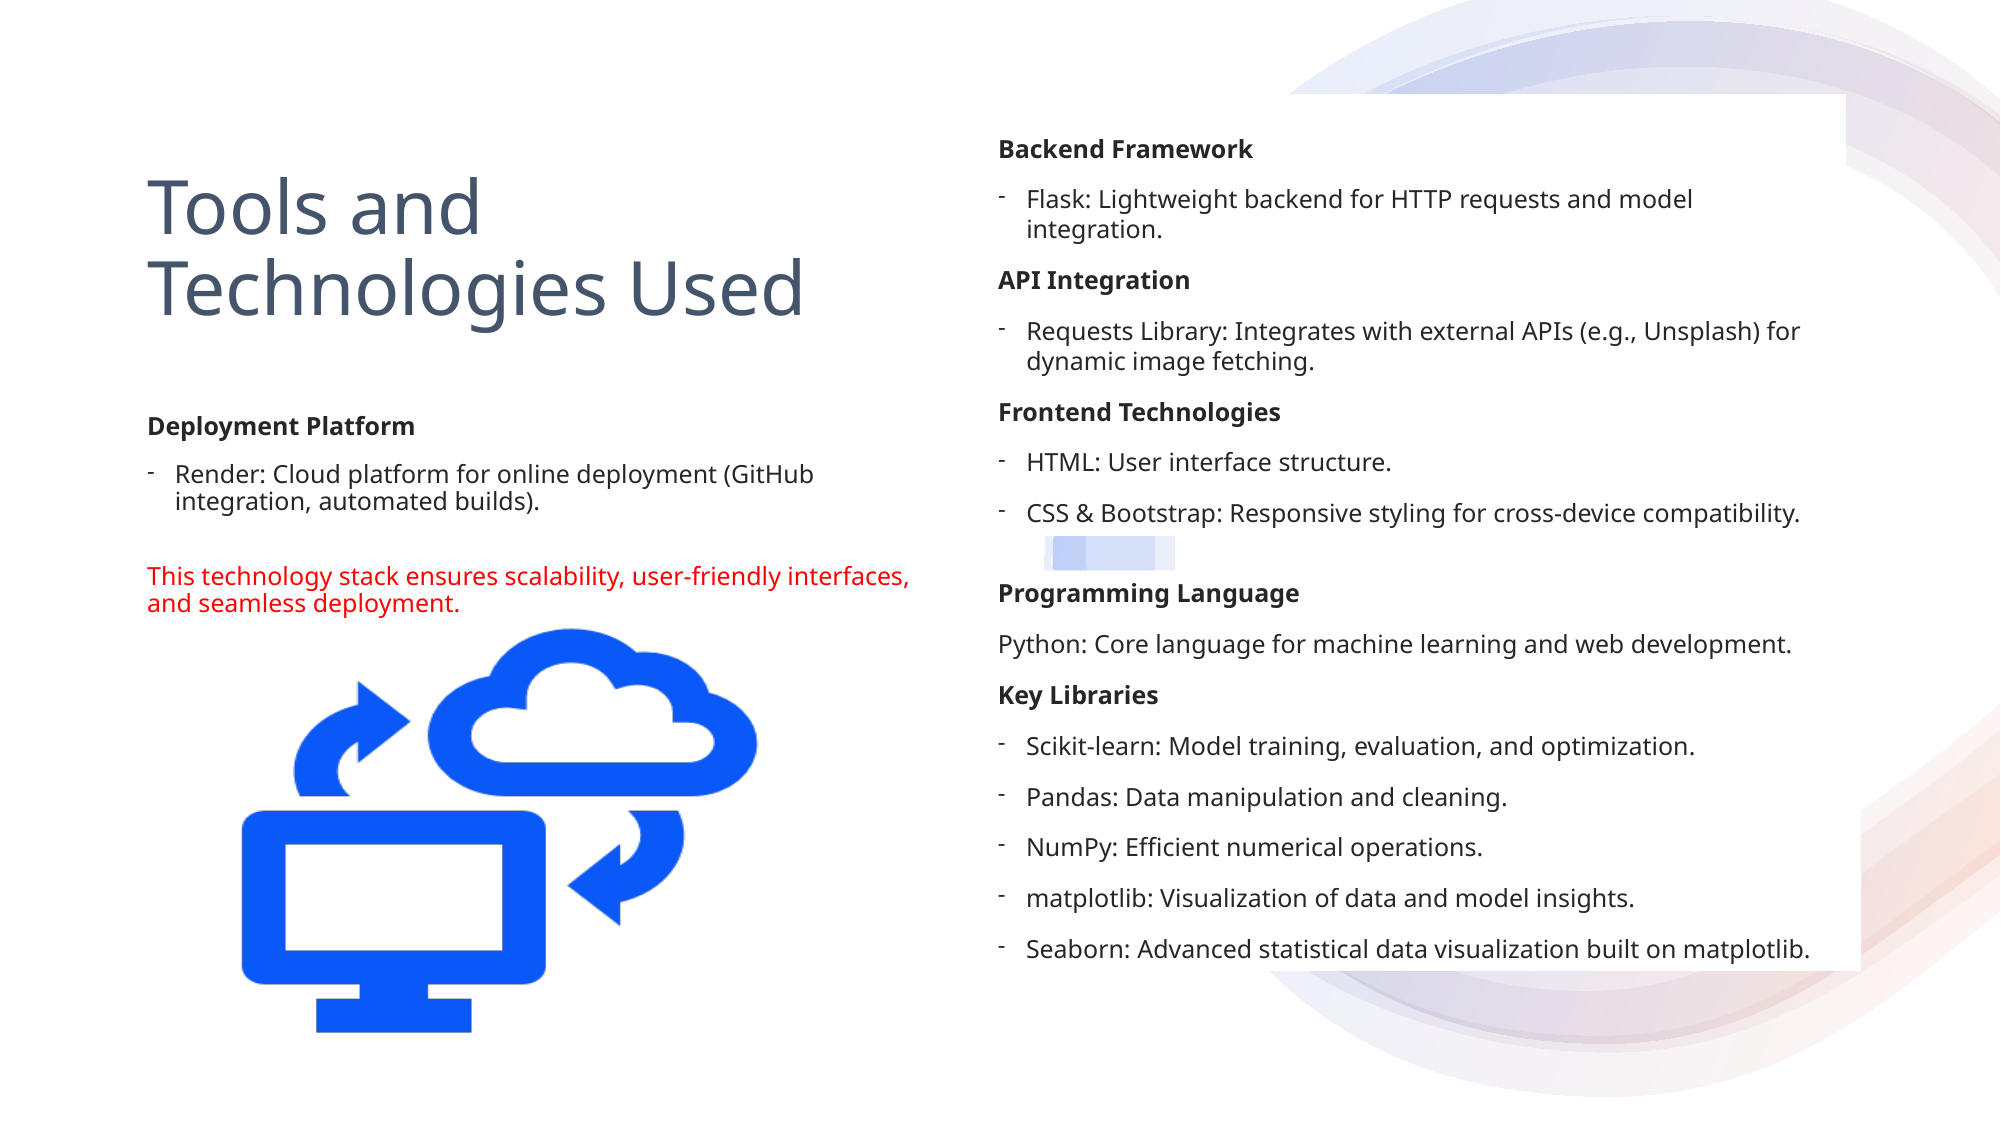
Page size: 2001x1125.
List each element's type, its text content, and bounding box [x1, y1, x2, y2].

title Tools and Technologies Used [131, 131, 949, 371]
picture [202, 601, 797, 1064]
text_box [1044, 0, 2000, 1097]
text_box [0, 0, 2000, 1125]
text_box ​ Backend Framework​ Flask: Lightweight backend for HTTP requests and model integration.​ API Integration​ Requests Library: Integrates with external APIs (e.g., Unsplash) for dynamic image fetching.​ Frontend Technologies​ HTML: User interface structure.​ CSS & Bootstrap: Responsive styling for cross-device compatibility.​ [983, 94, 1044, 536]
text_box Programming Language Python: Core language for machine learning and web development. Key Libraries Scikit-learn: Model training, evaluation, and optimization. Pandas: Data manipulation and cleaning. NumPy: Efficient numerical operations. matplotlib: Visualization of data and model insights. Seaborn: Advanced statistical data visualization built on matplotlib. [982, 570, 1044, 971]
list Deployment Platform Render: Cloud platform for online deployment (GitHub integration, automated builds). This technology stack ensures scalability, user-friendly interfaces, and seamless deployment. [131, 397, 950, 696]
